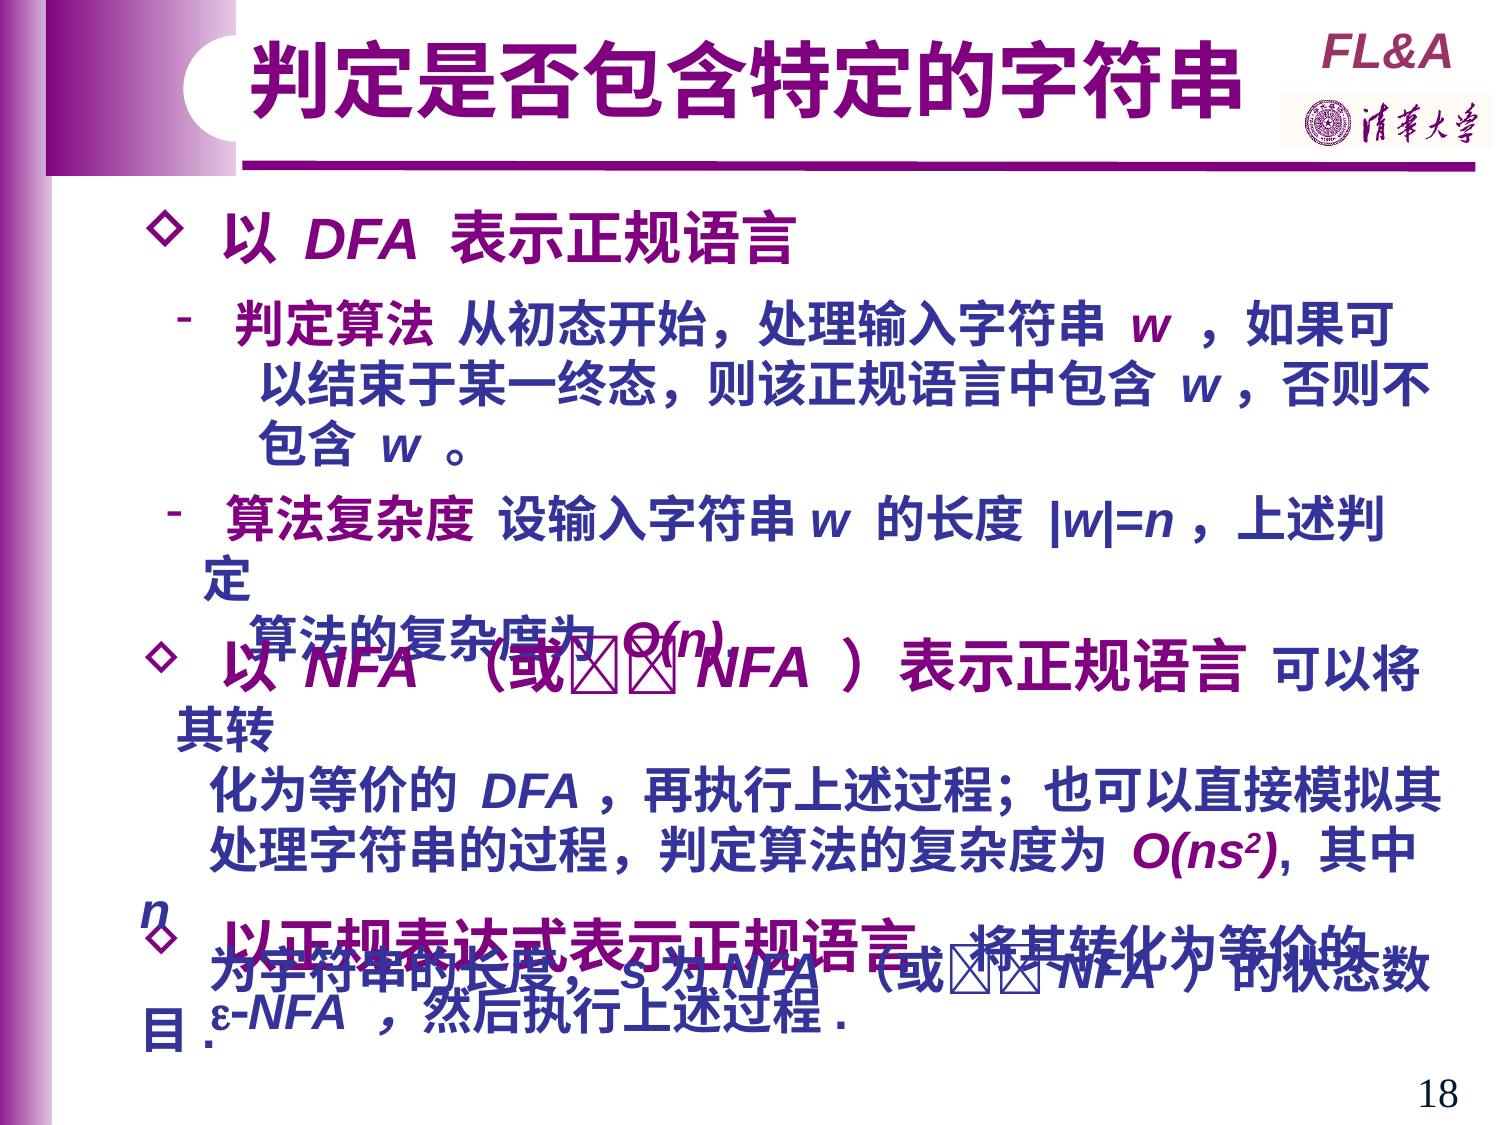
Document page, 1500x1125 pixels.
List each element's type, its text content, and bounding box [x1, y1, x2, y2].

text_box 以 NFA （或NFA ）表示正规语言 可以将其转 化为等价的 DFA，再执行上述过程；也可以直接模拟其 处理字符串的过程，判定算法的复杂度为 O(ns2), 其中n 为字符串的长度，s为NFA （或NFA ）的状态数目. [125, 621, 1471, 1067]
text_box 18 [1376, 1058, 1500, 1124]
picture [1281, 94, 1495, 149]
text_box 以 DFA 表示正规语言 [124, 193, 1463, 279]
text_box 判定算法 从初态开始，处理输入字符串 w ，如果可 以结束于某一终态，则该正规语言中包含 w，否则不 包含 w 。 [121, 284, 1447, 480]
text_box 判定是否包含特定的字符串 [233, 32, 1263, 137]
text_box 算法复杂度 设输入字符串w 的长度 |w|=n，上述判定 算法的复杂度为 O(n). [112, 479, 1438, 675]
